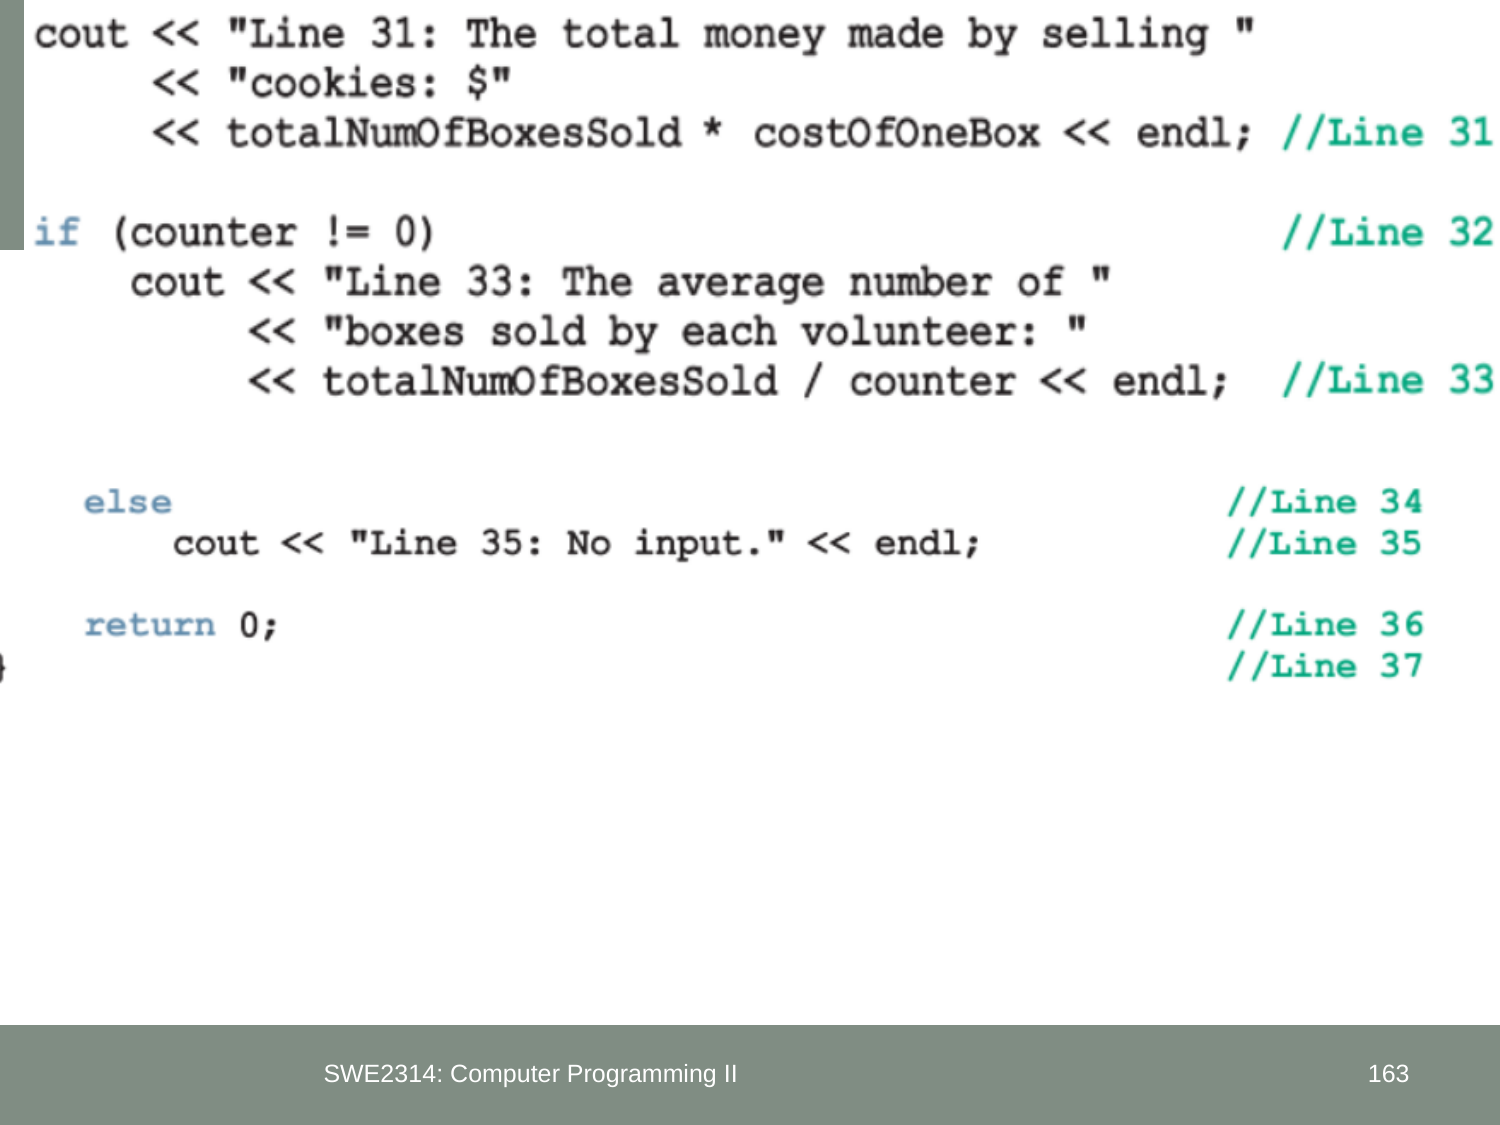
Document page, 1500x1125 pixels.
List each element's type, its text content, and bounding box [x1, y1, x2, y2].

slide_number 163 [1074, 1042, 1425, 1103]
footer SWE2314: Computer Programming II [75, 1042, 988, 1103]
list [24, 0, 1500, 413]
picture [0, 454, 1426, 718]
